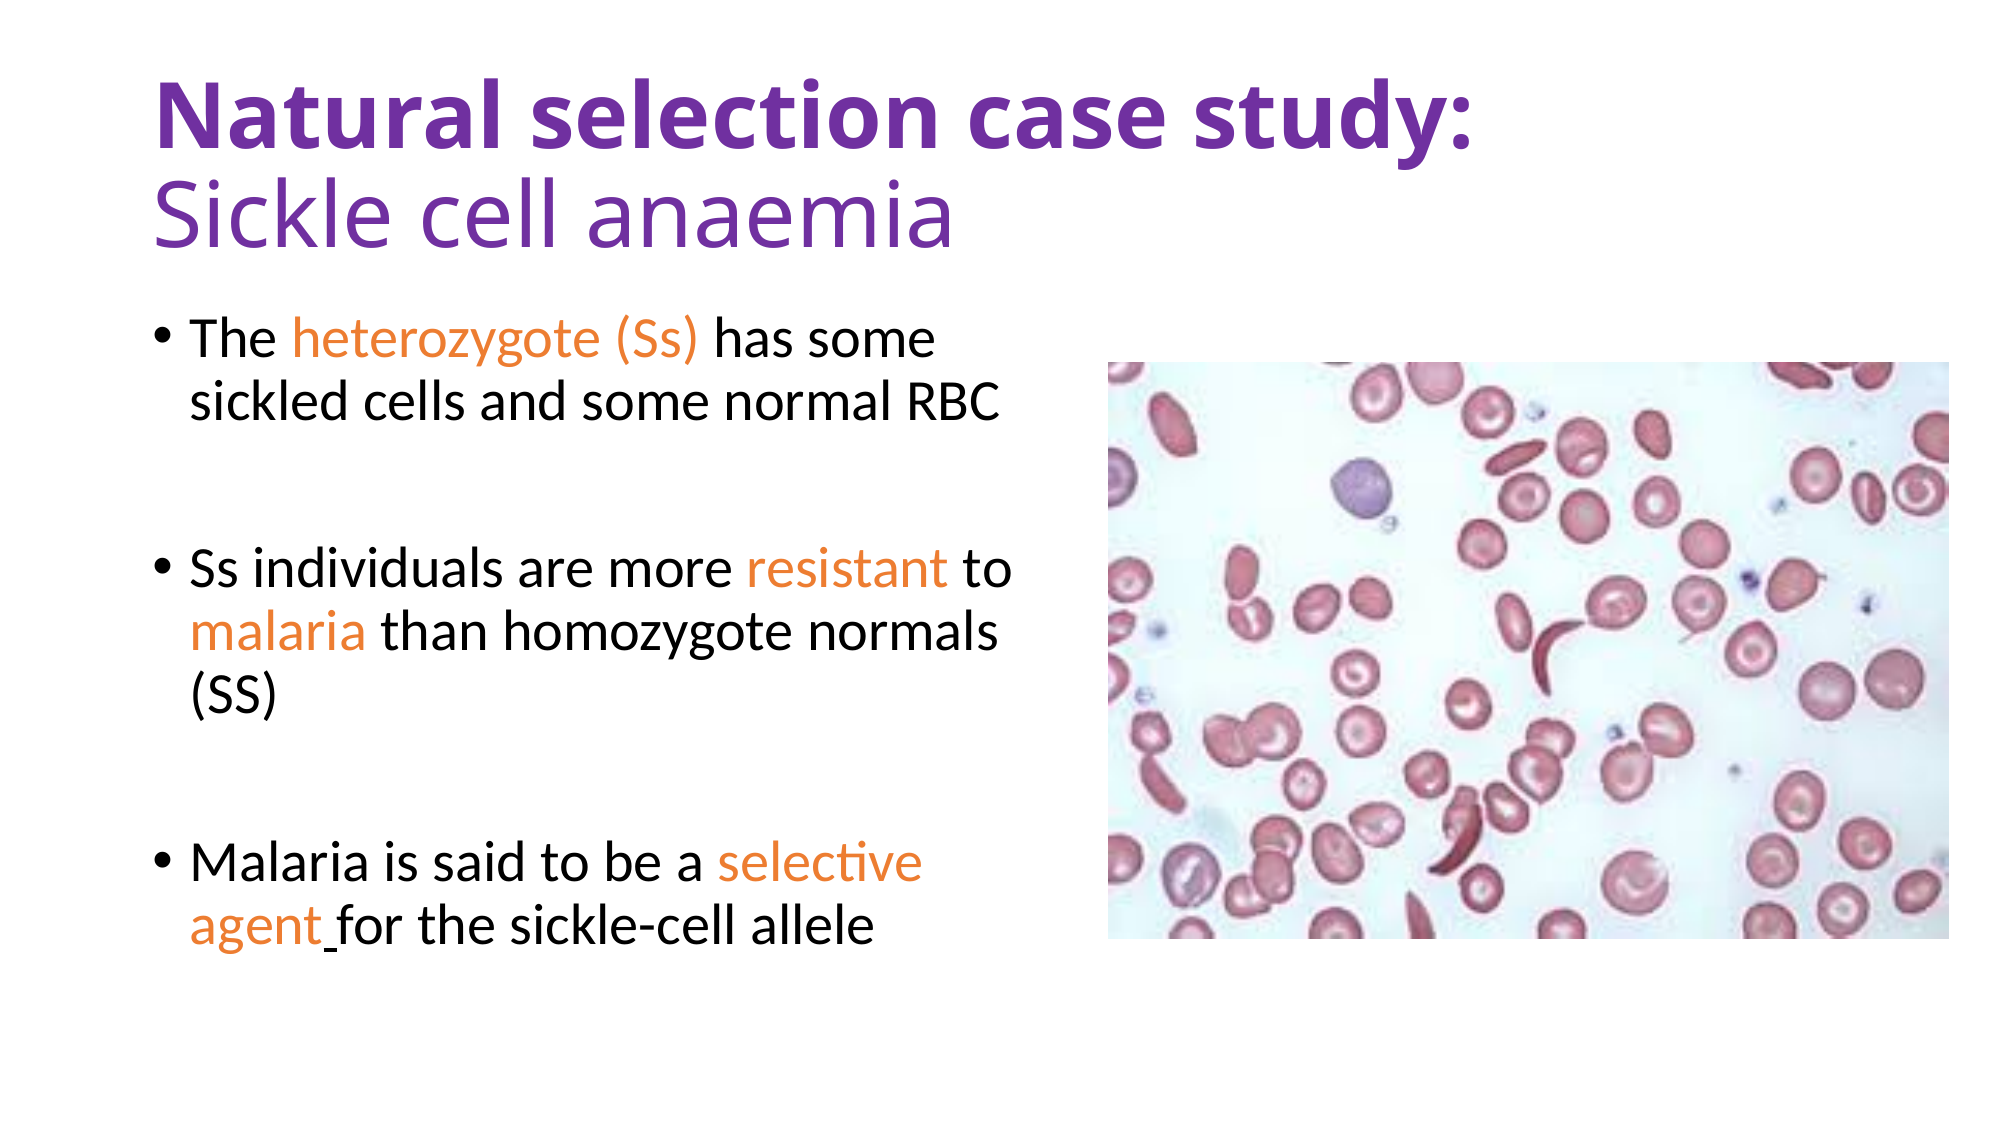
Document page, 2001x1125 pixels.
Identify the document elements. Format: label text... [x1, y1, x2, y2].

title Natural selection case study: Sickle cell anaemia [137, 59, 1863, 278]
picture [1108, 362, 1949, 939]
list The heterozygote (Ss) has some sickled cells and some normal RBC Ss individuals are more resistant to malaria than homozygote normals (SS) Malaria is said to be a selective agent for the sickle-cell allele [137, 299, 1032, 1014]
